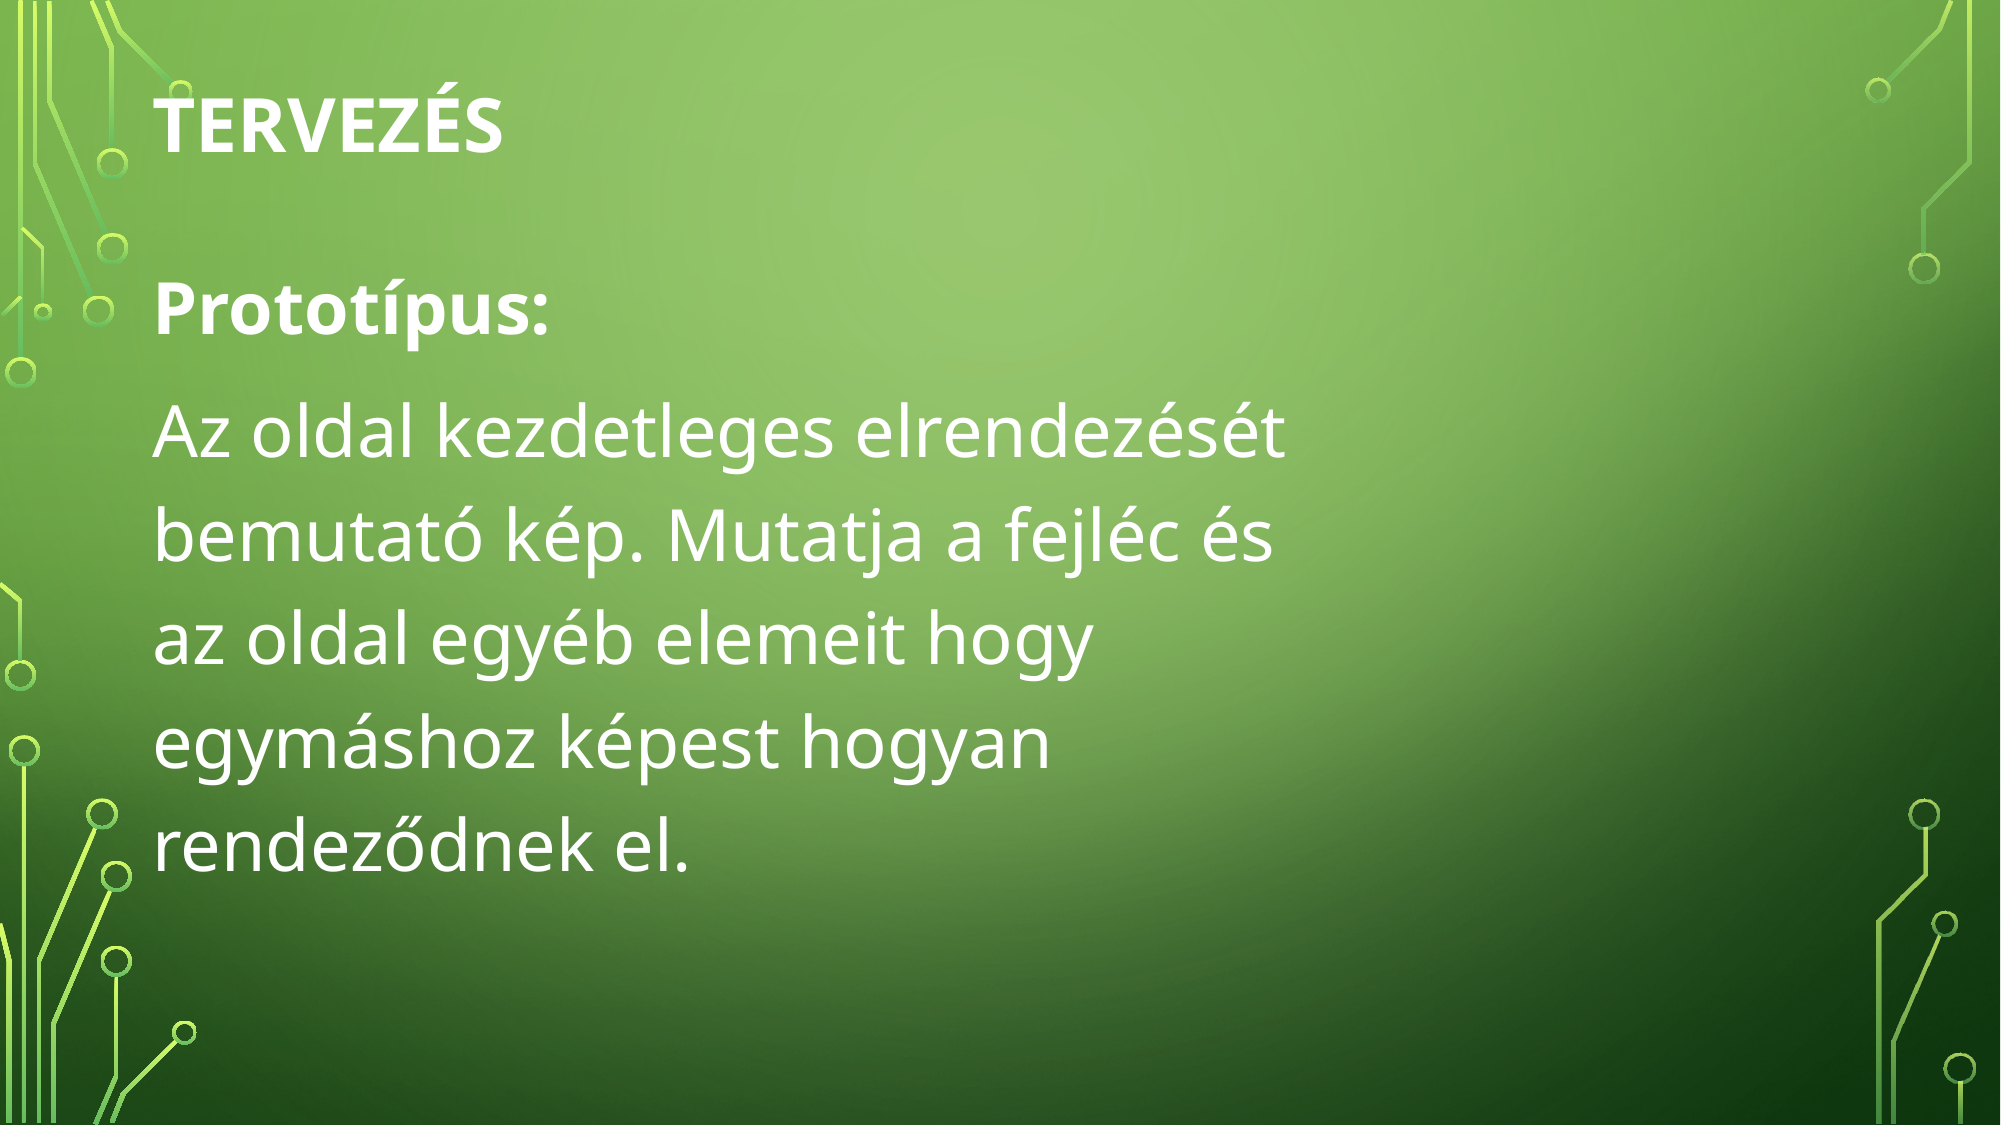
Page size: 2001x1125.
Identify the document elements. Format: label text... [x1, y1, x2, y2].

list Prototípus: Az oldal kezdetleges elrendezését bemutató kép. Mutatja a fejléc és az oldal egyéb elemeit hogy egymáshoz képest hogyan rendeződnek el. [137, 237, 1312, 899]
title Tervezés [137, 19, 1863, 238]
